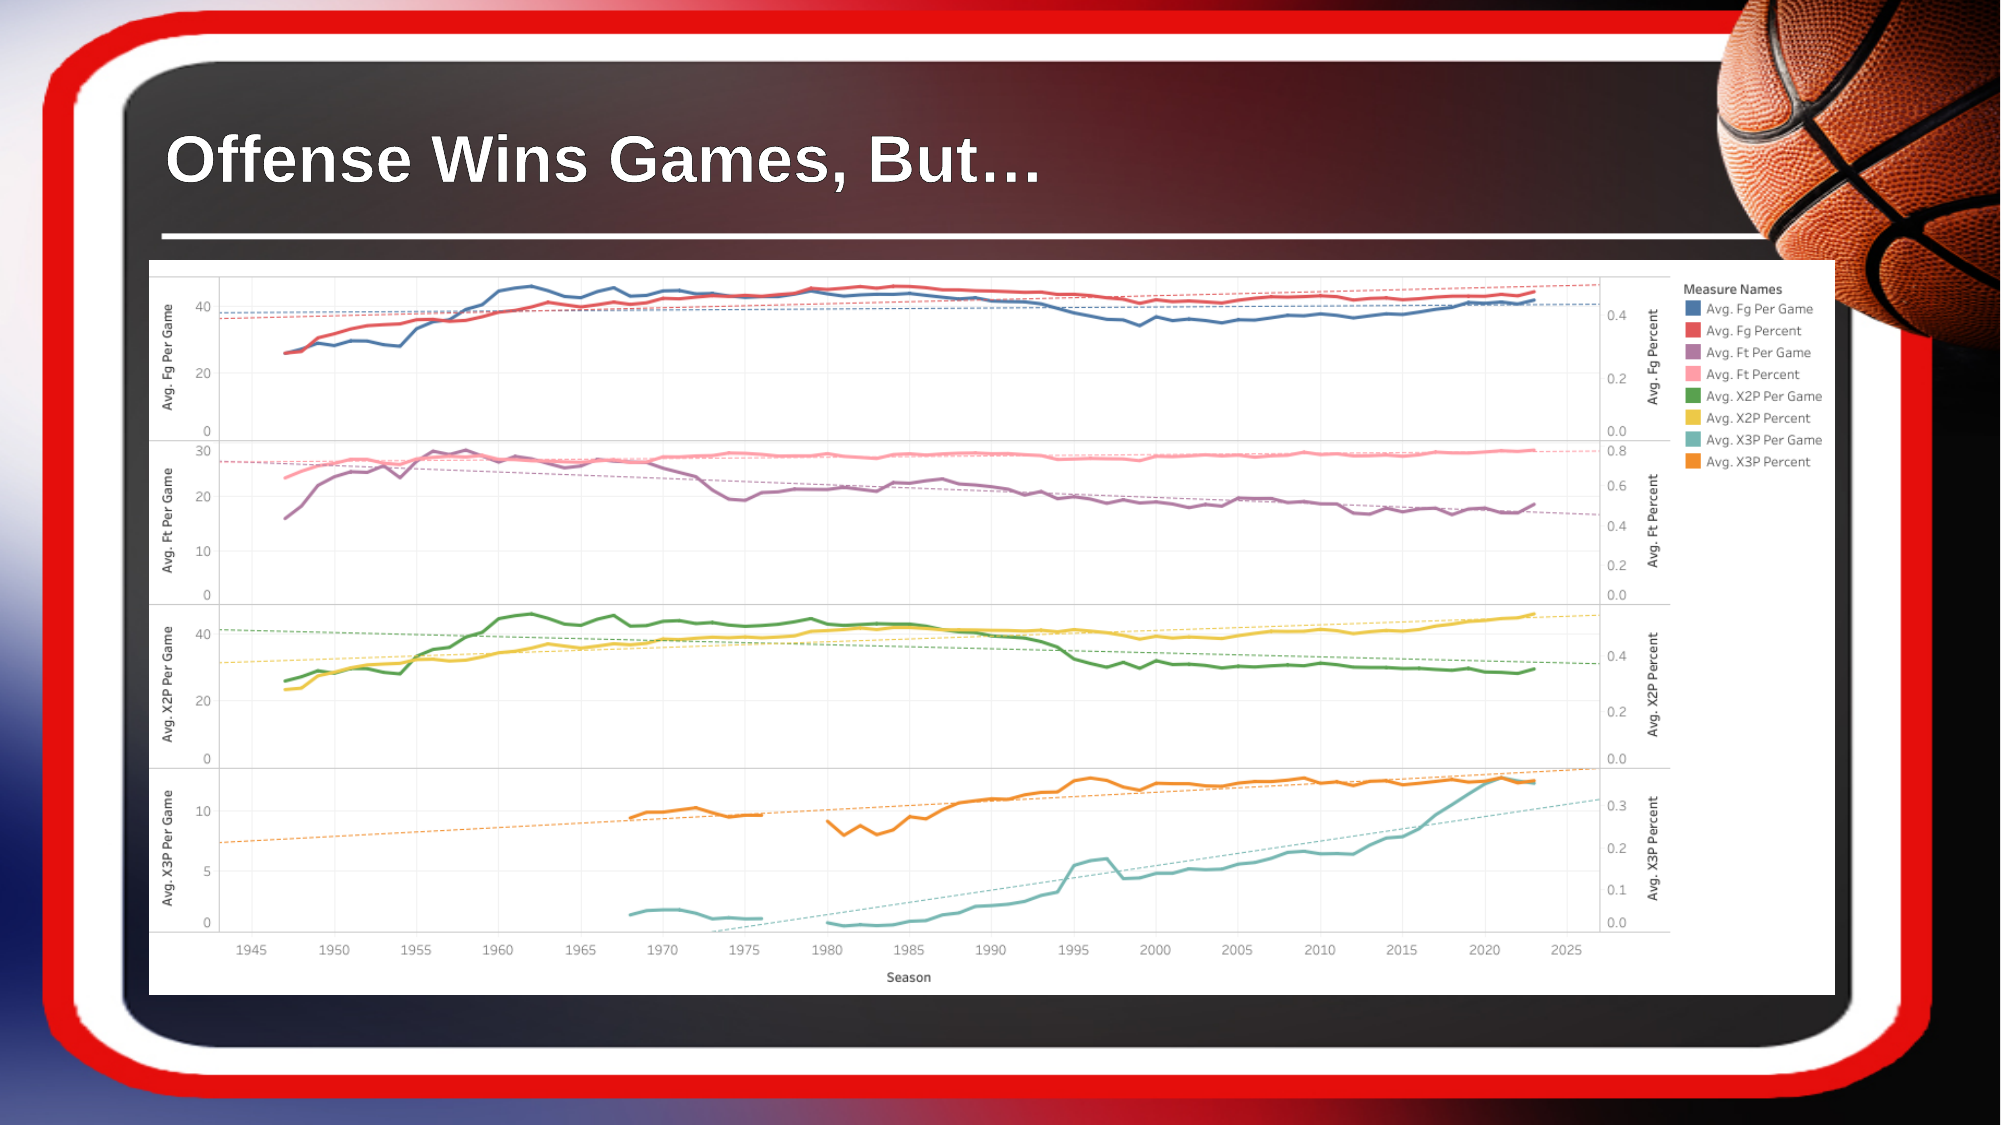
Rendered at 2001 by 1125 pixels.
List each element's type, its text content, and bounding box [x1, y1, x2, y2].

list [149, 260, 1835, 995]
picture [0, 0, 2001, 1125]
title Offense Wins Games, But… [149, 113, 1835, 198]
